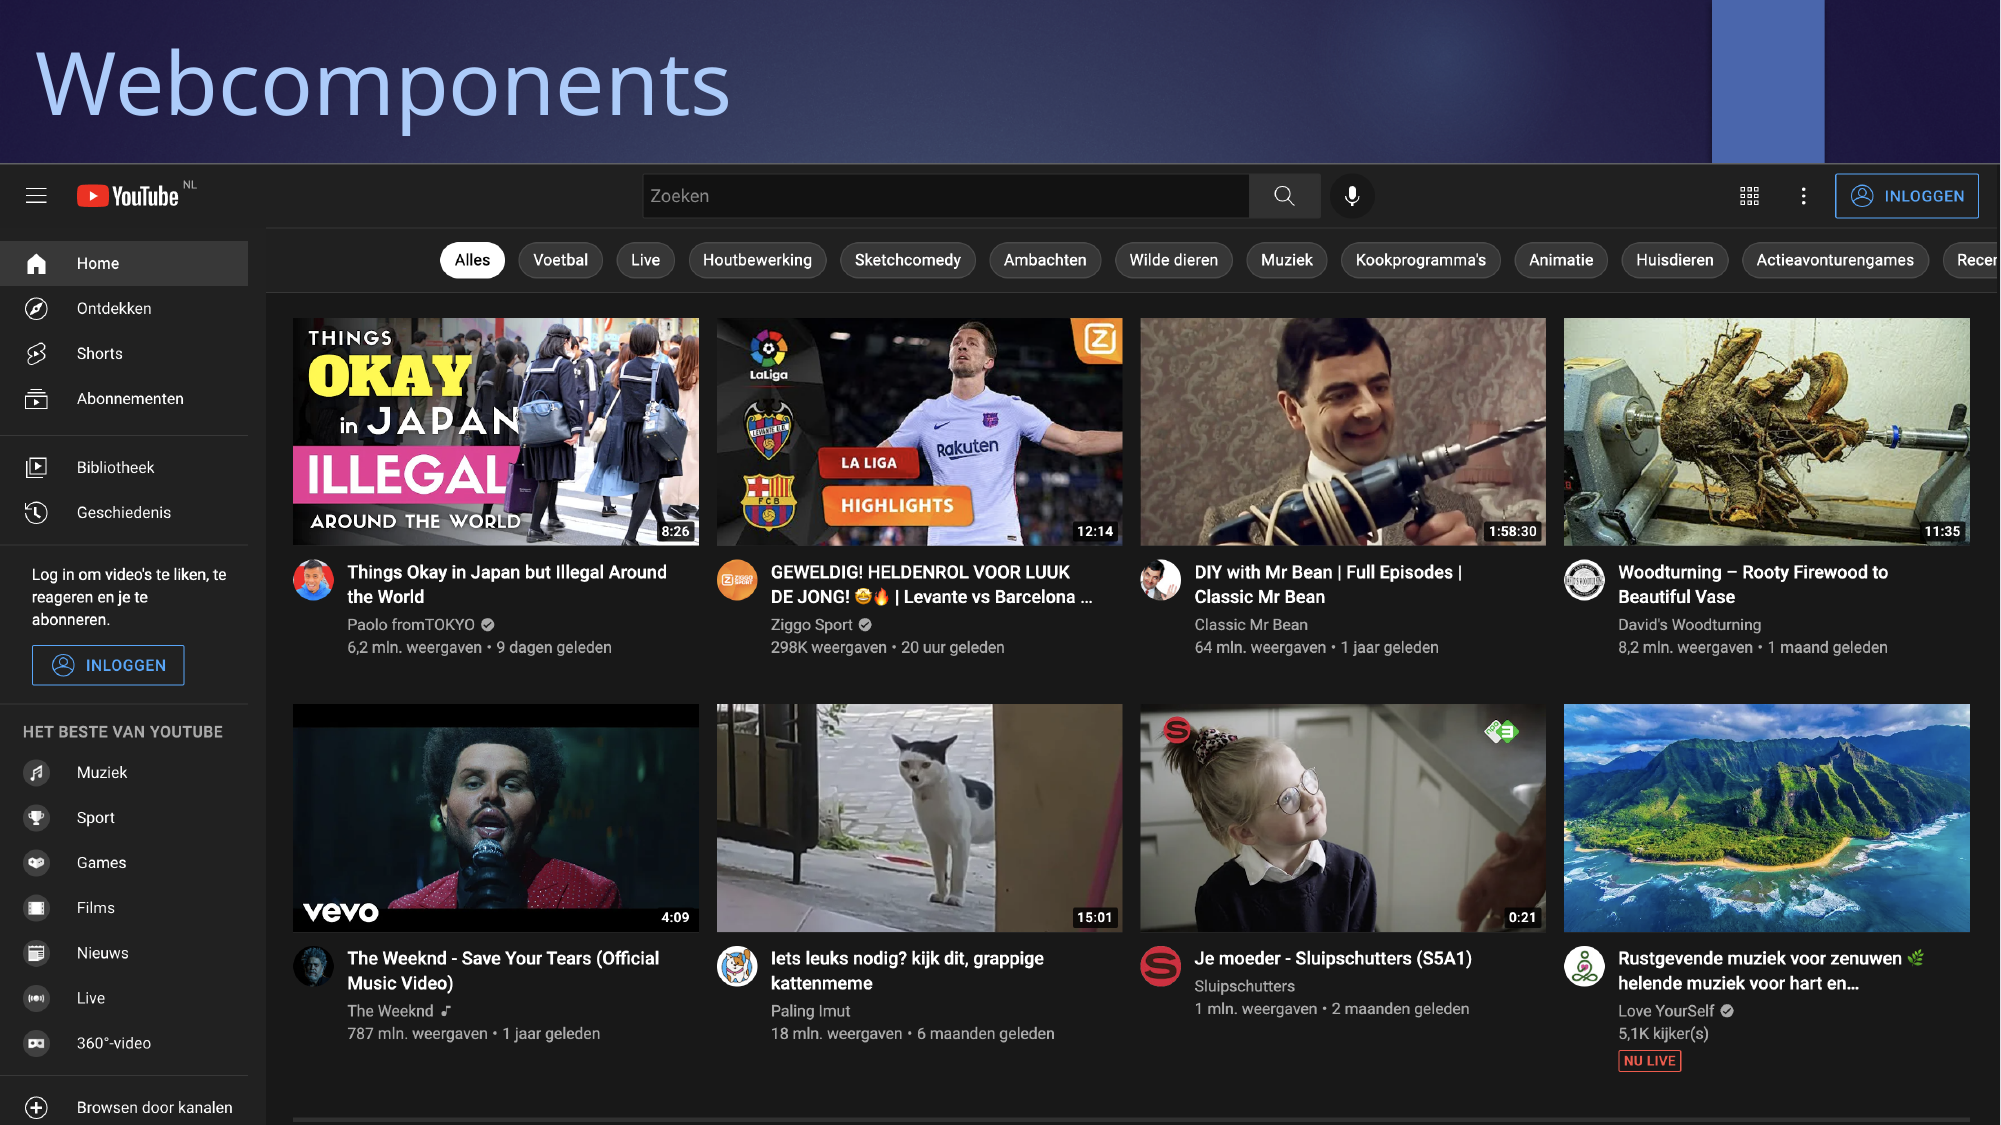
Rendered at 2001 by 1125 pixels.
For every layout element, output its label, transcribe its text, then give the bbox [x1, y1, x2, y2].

title Webcomponents [20, 20, 1564, 161]
picture [0, 0, 2000, 1125]
